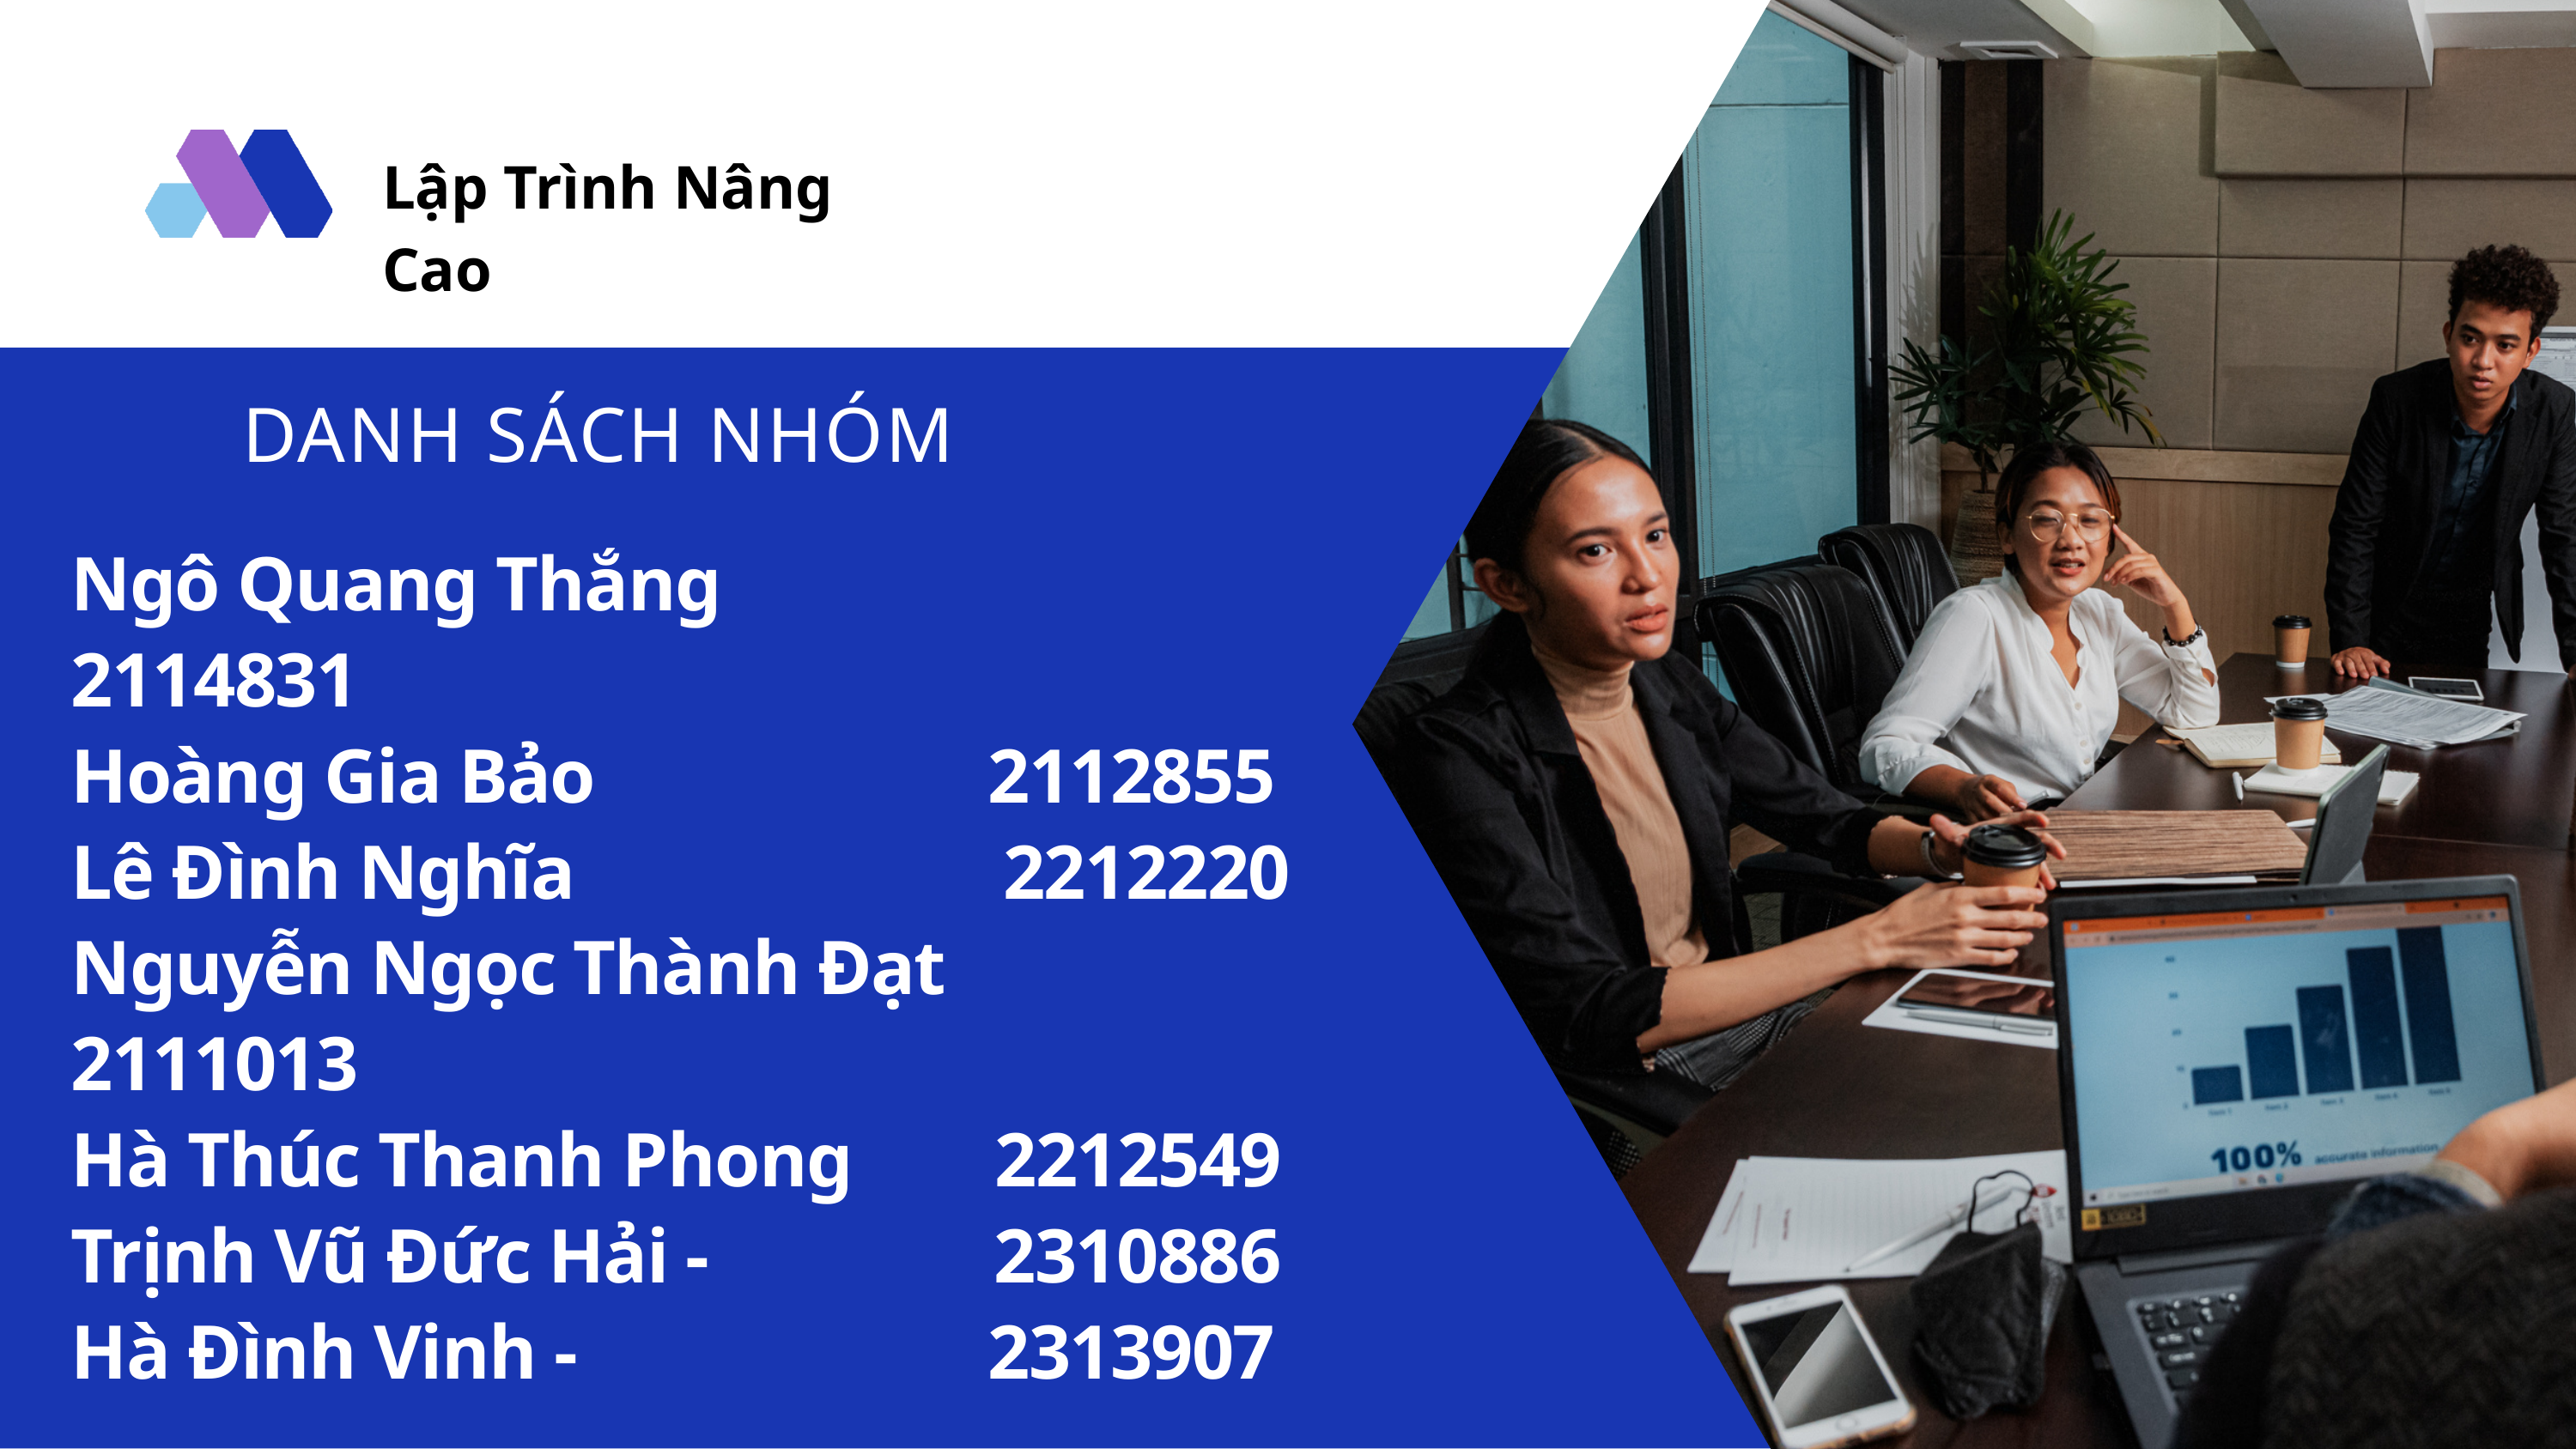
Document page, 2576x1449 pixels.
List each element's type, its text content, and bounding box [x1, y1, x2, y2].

text_box [144, 130, 333, 238]
text_box [0, 347, 1346, 1449]
text_box Ngô Quang Thắng 2114831 Hoàng Gia Bảo 2112855 Lê Đình Nghĩa 2212220 Nguyễn Ngọc Thành Đạt 2111013 Hà Thúc Thanh Phong 2212549 Trịnh Vũ Đức Hải - 2310886 Hà Đình Vinh - 2313907 [70, 529, 1288, 1449]
text_box Lập Trình Nâng Cao [382, 137, 957, 304]
text_box DANH SÁCH NHÓM [242, 372, 1288, 478]
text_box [1352, 0, 2576, 1449]
